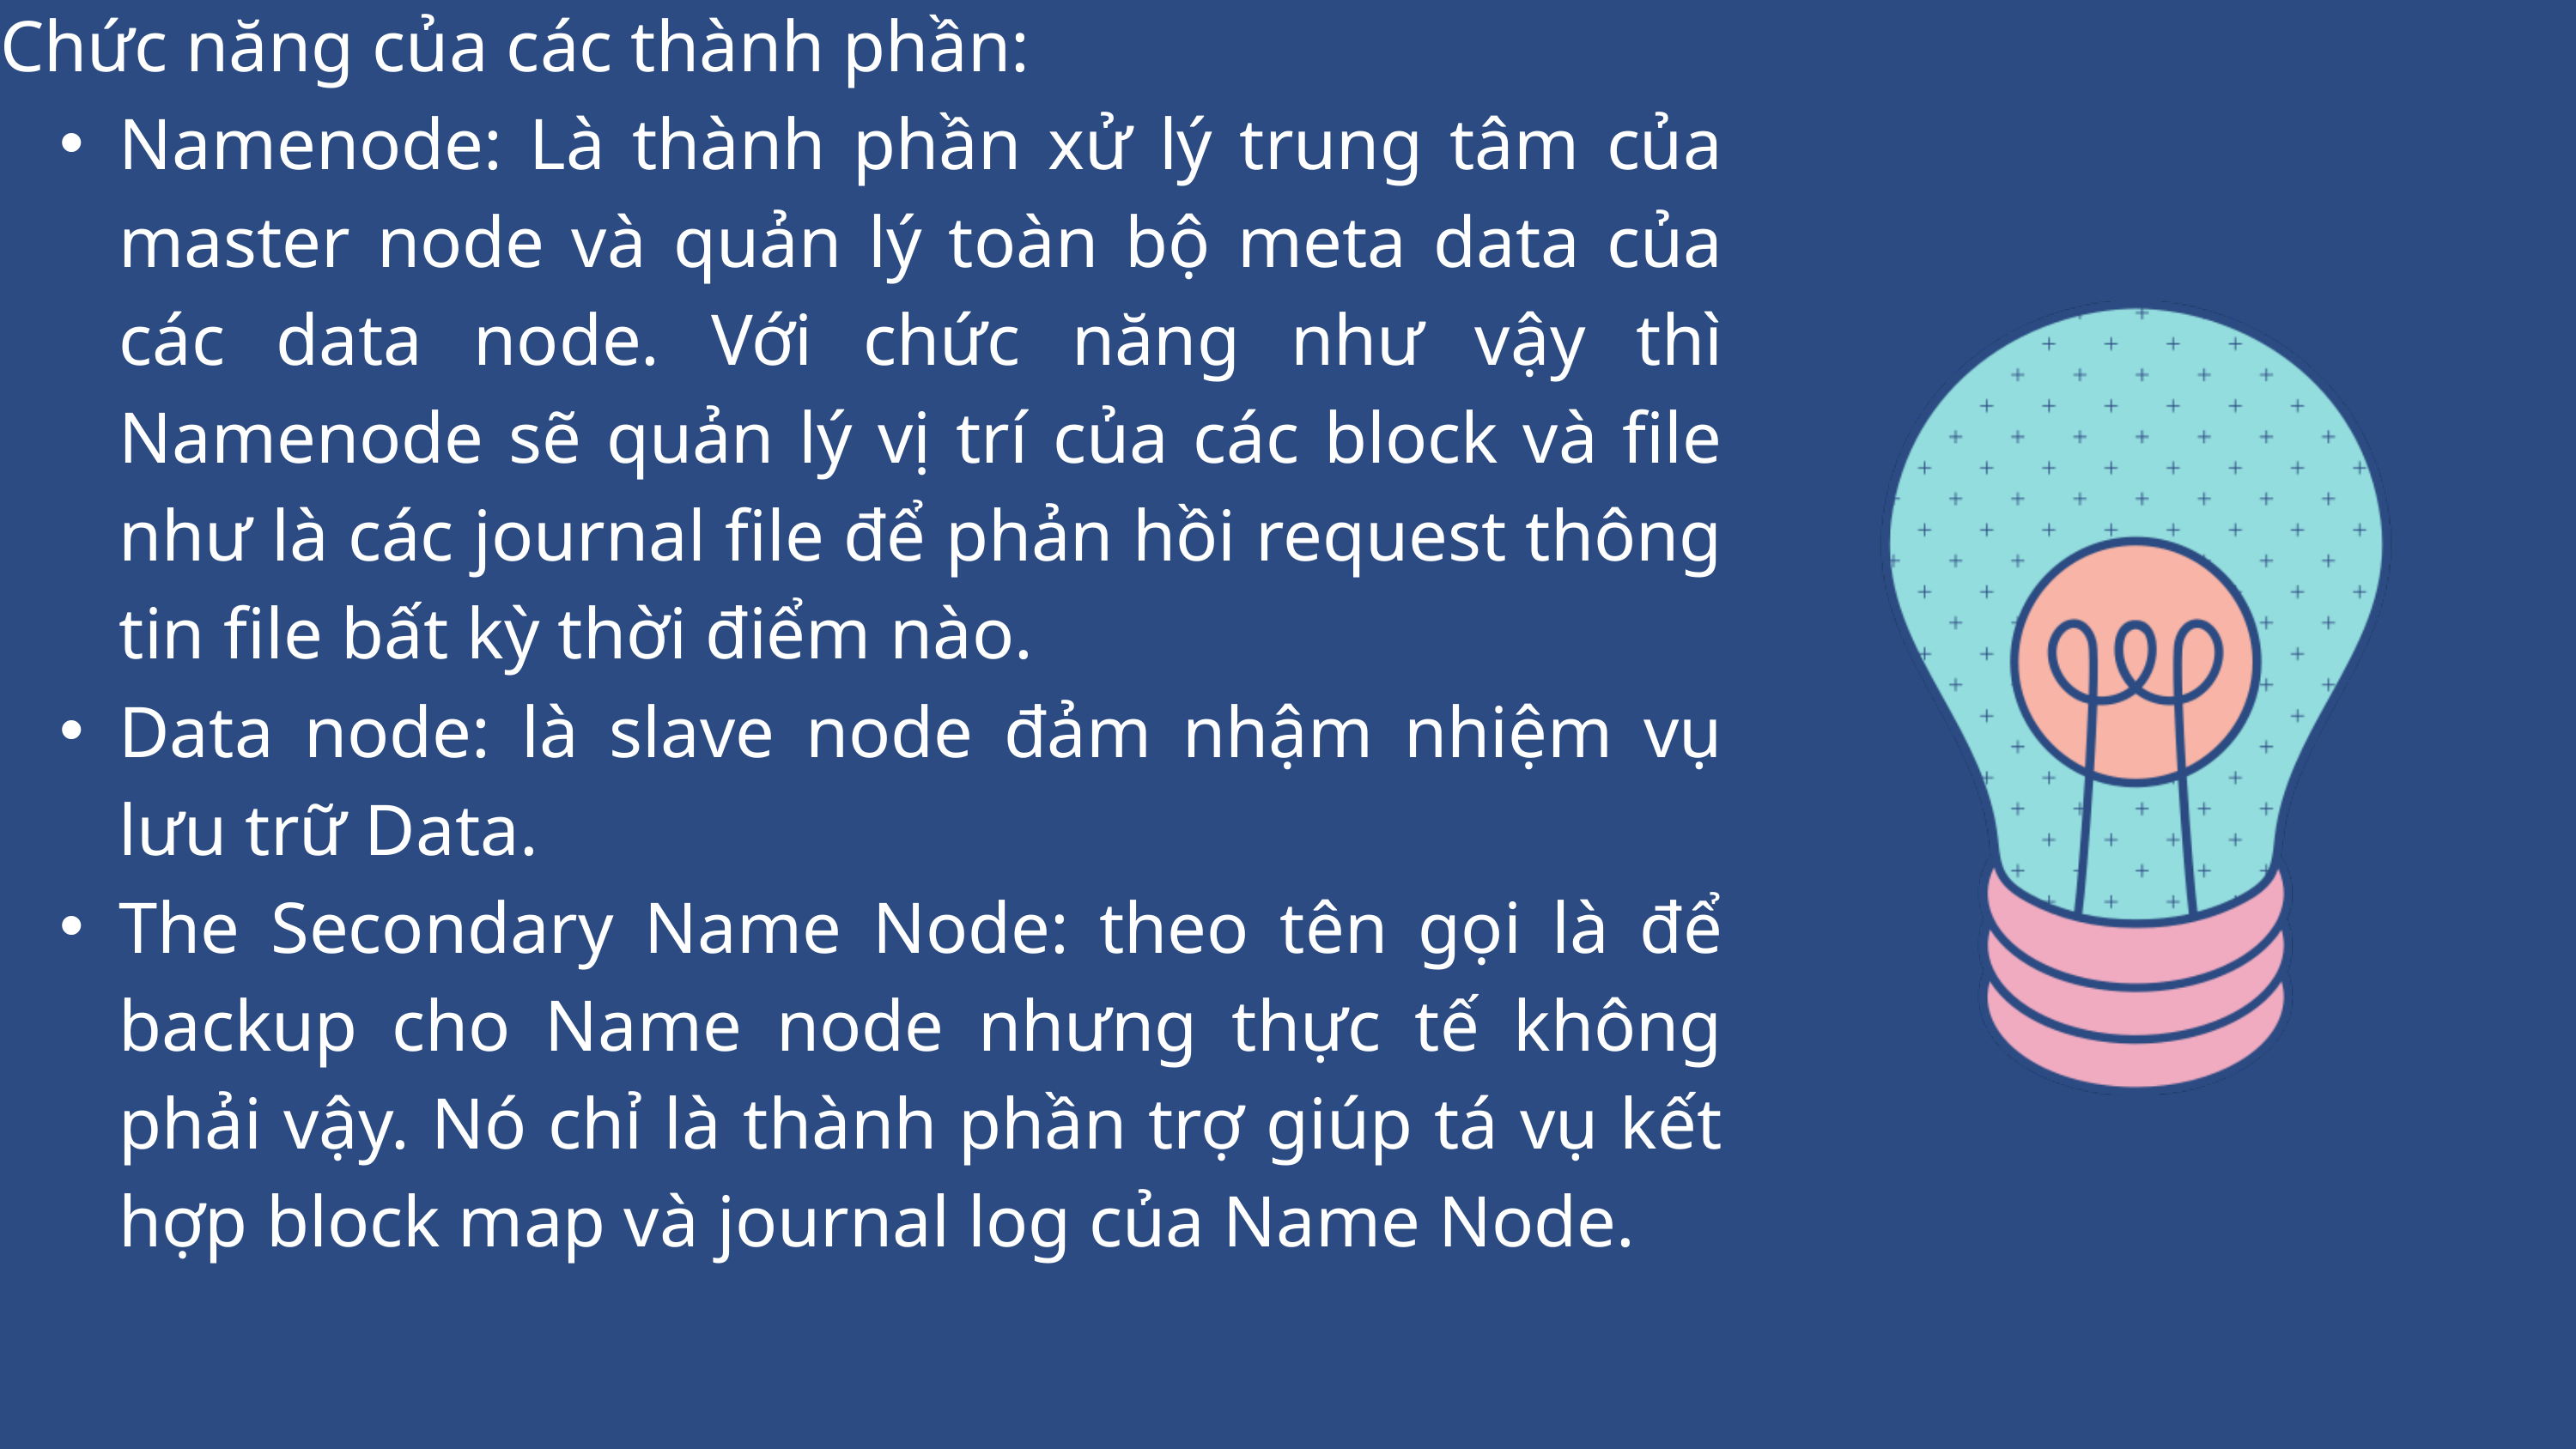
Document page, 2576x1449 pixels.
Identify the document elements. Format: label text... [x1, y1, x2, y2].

text_box Chức năng của các thành phần: Namenode: Là thành phần xử lý trung tâm của master node và quản lý toàn bộ meta data của các data node. Với chức năng như vậy thì Namenode sẽ quản lý vị trí của các block và file như là các journal file để phản hồi request thông tin file bất kỳ thời điểm nào. Data node: là slave node đảm nhậm nhiệm vụ lưu trữ Data. The Secondary Name Node: theo tên gọi là để backup cho Name node nhưng thực tế không phải vậy. Nó chỉ là thành phần trợ giúp tá vụ kết hợp block map và journal log của Name Node. [0, 0, 1725, 1261]
text_box [1878, 300, 2395, 1096]
